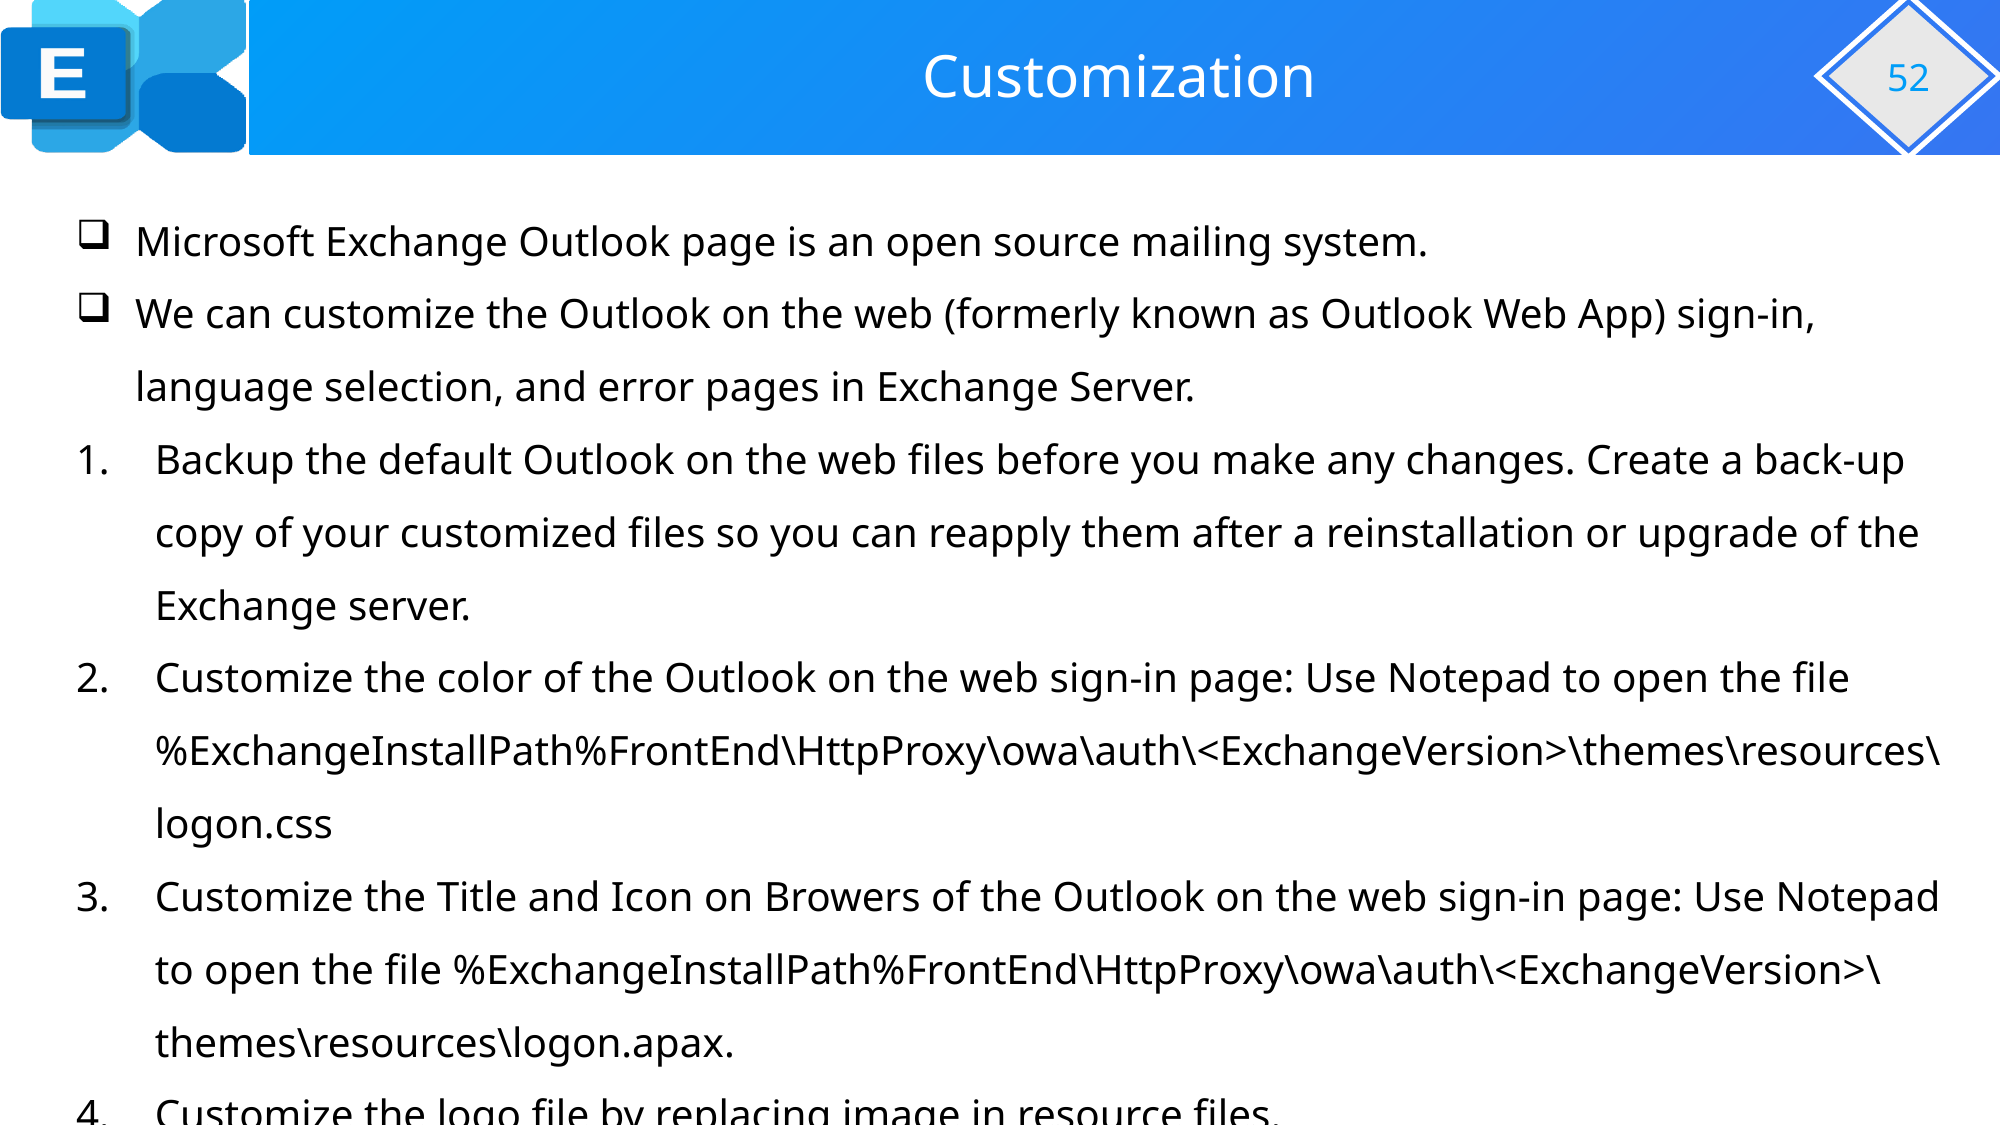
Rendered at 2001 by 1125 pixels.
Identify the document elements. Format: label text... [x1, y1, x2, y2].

picture [0, 0, 248, 173]
text_box [249, 0, 1817, 156]
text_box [1817, 0, 2000, 158]
text_box Microsoft Exchange Outlook page is an open source mailing system. We can customize the Outlook on the web (formerly known as Outlook Web App) sign-in, language selection, and error pages in Exchange Server. Backup the default Outlook on the web files before you make any changes. Create a back-up copy of your customized files so you can reapply them after a reinstallation or upgrade of the Exchange server. Customize the color of the Outlook on the web sign-in page: Use Notepad to open the file %ExchangeInstallPath%FrontEnd\HttpProxy\owa\auth\<ExchangeVersion>\themes\resources\logon.css Customize the Title and Icon on Browers of the Outlook on the web sign-in page: Use Notepad to open the file %ExchangeInstallPath%FrontEnd\HttpProxy\owa\auth\<ExchangeVersion>\themes\resources\logon.apax. Customize the logo file by replacing image in resource files. [0, 183, 1976, 1125]
list Customization [258, 0, 1817, 117]
